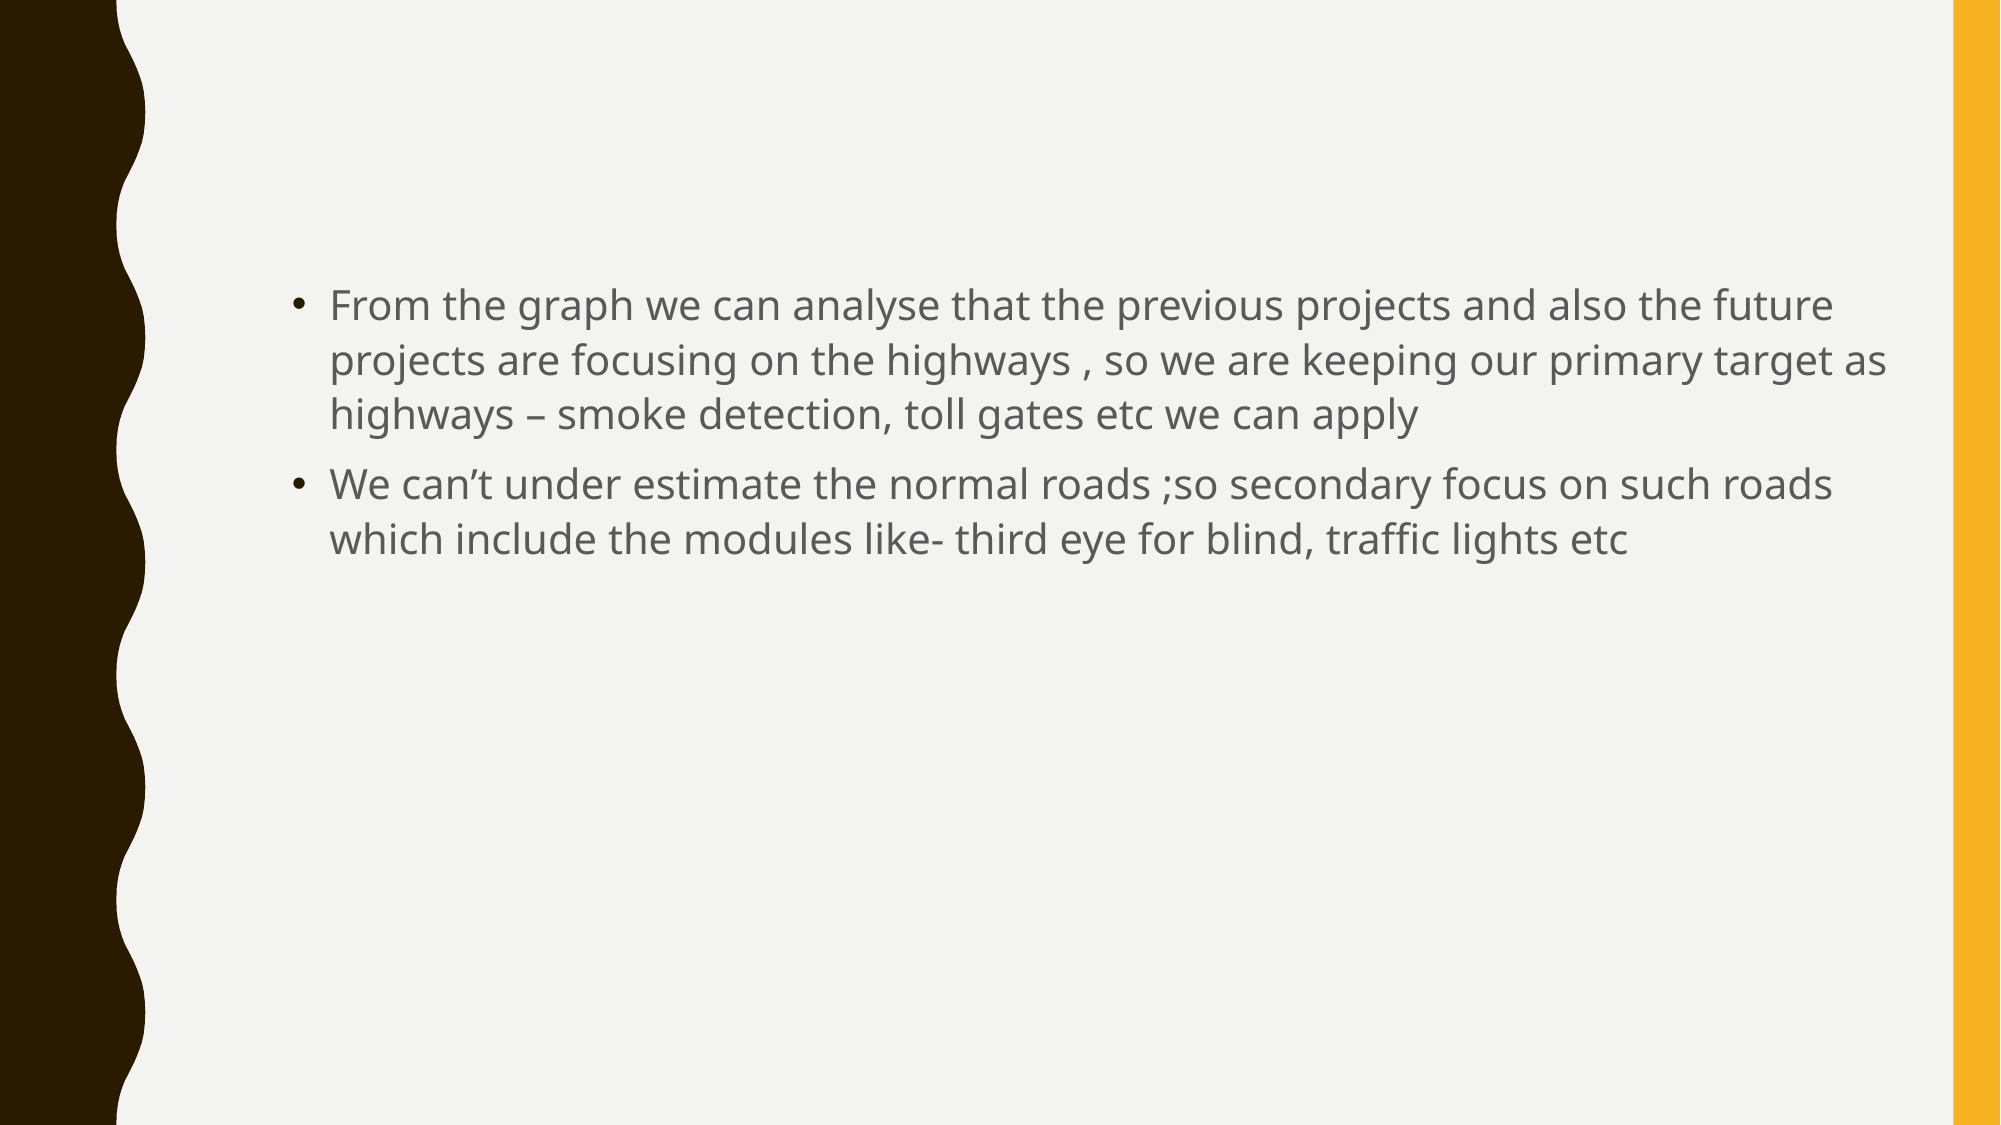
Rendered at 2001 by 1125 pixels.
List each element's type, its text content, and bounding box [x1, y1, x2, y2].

list From the graph we can analyse that the previous projects and also the future projects are focusing on the highways , so we are keeping our primary target as highways – smoke detection, toll gates etc we can apply We can’t under estimate the normal roads ;so secondary focus on such roads which include the modules like- third eye for blind, traffic lights etc [276, 265, 1921, 779]
